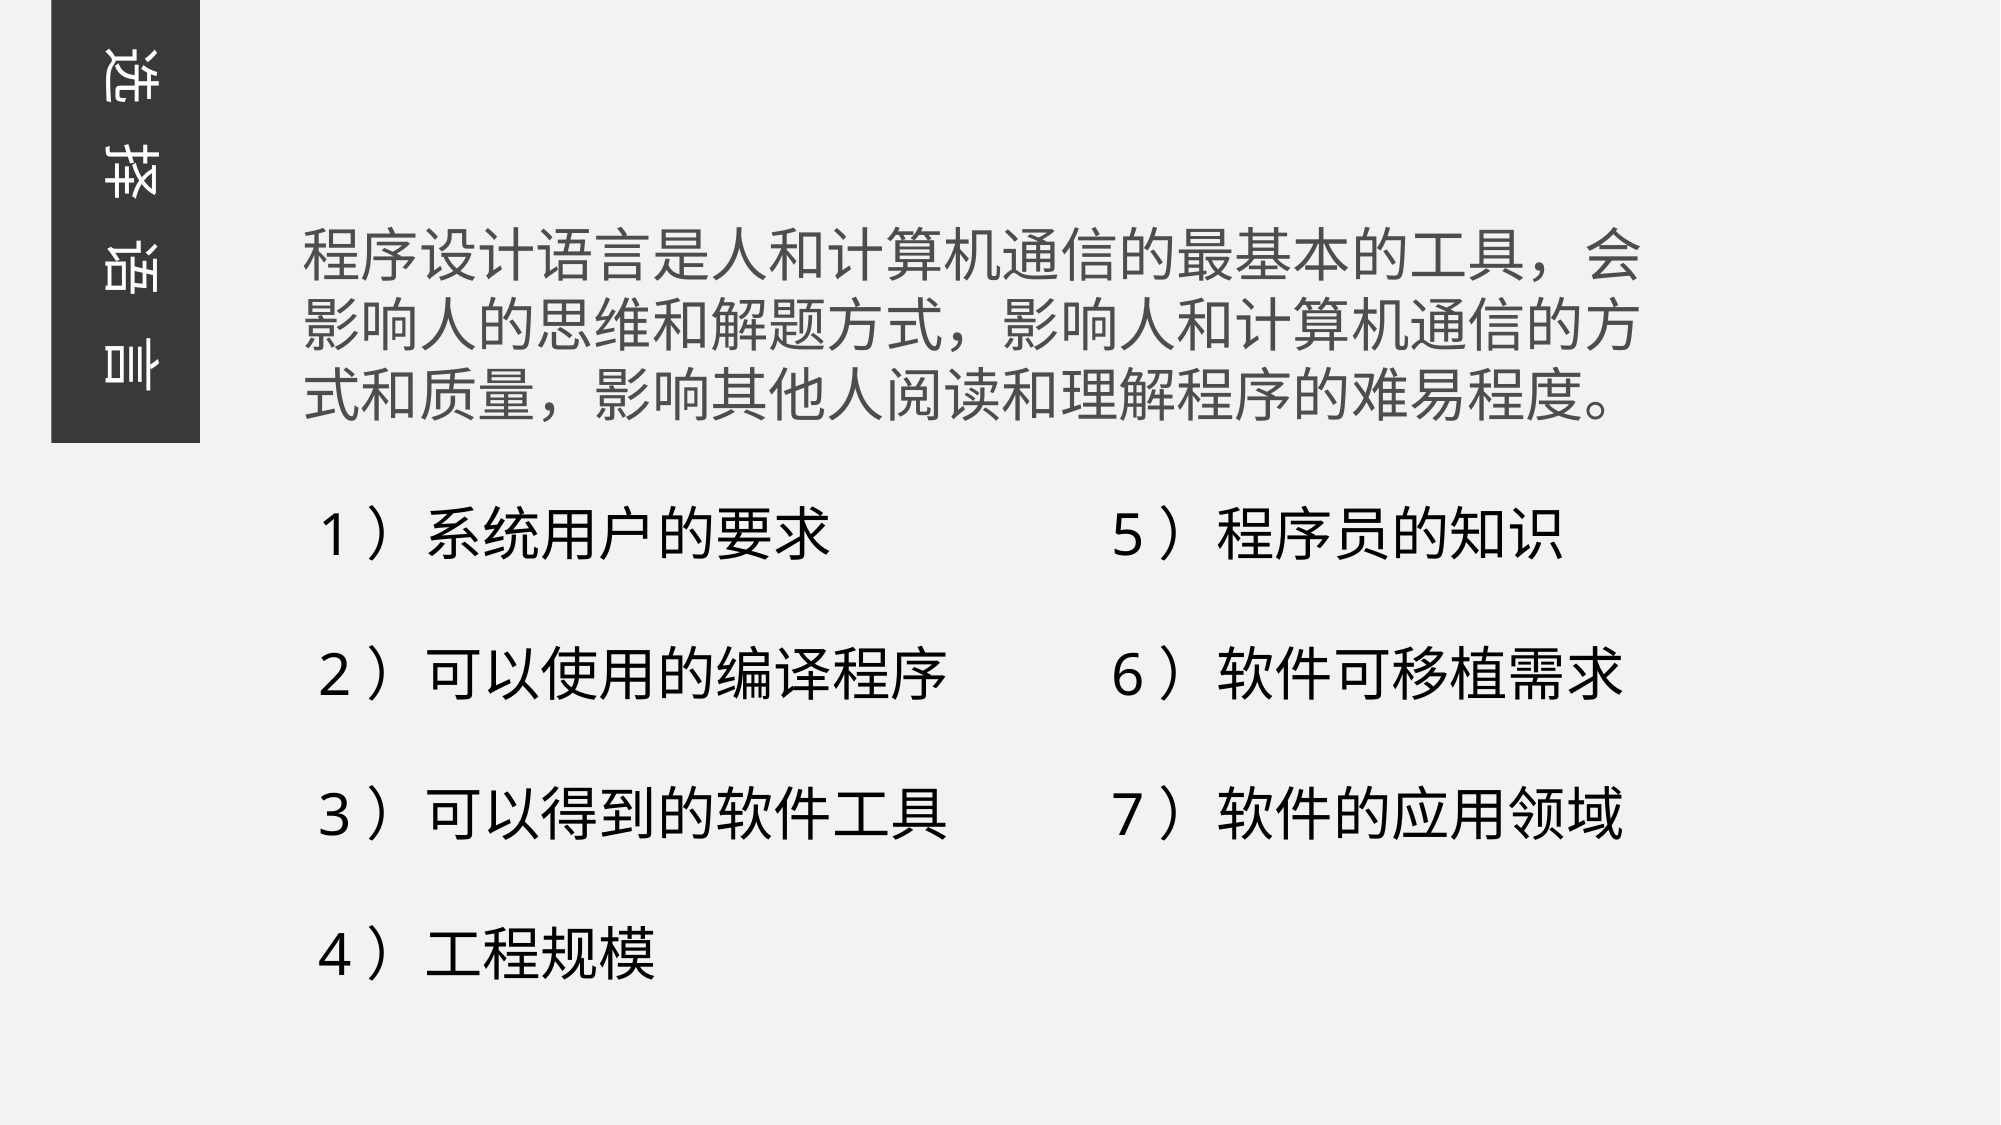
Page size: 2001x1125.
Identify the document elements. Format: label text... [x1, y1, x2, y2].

text_box 程序设计语言是人和计算机通信的最基本的工具，会影响人的思维和解题方式，影响人和计算机通信的方式和质量，影响其他人阅读和理解程序的难易程度。 [287, 211, 1712, 436]
text_box 选 择 语 言 [75, 31, 177, 443]
text_box [50, 0, 201, 444]
text_box 1）系统用户的要求 2）可以使用的编译程序 3）可以得到的软件工具 4）工程规模 [304, 490, 1097, 995]
text_box 5）程序员的知识 6）软件可移植需求 7）软件的应用领域 [1096, 490, 2000, 855]
